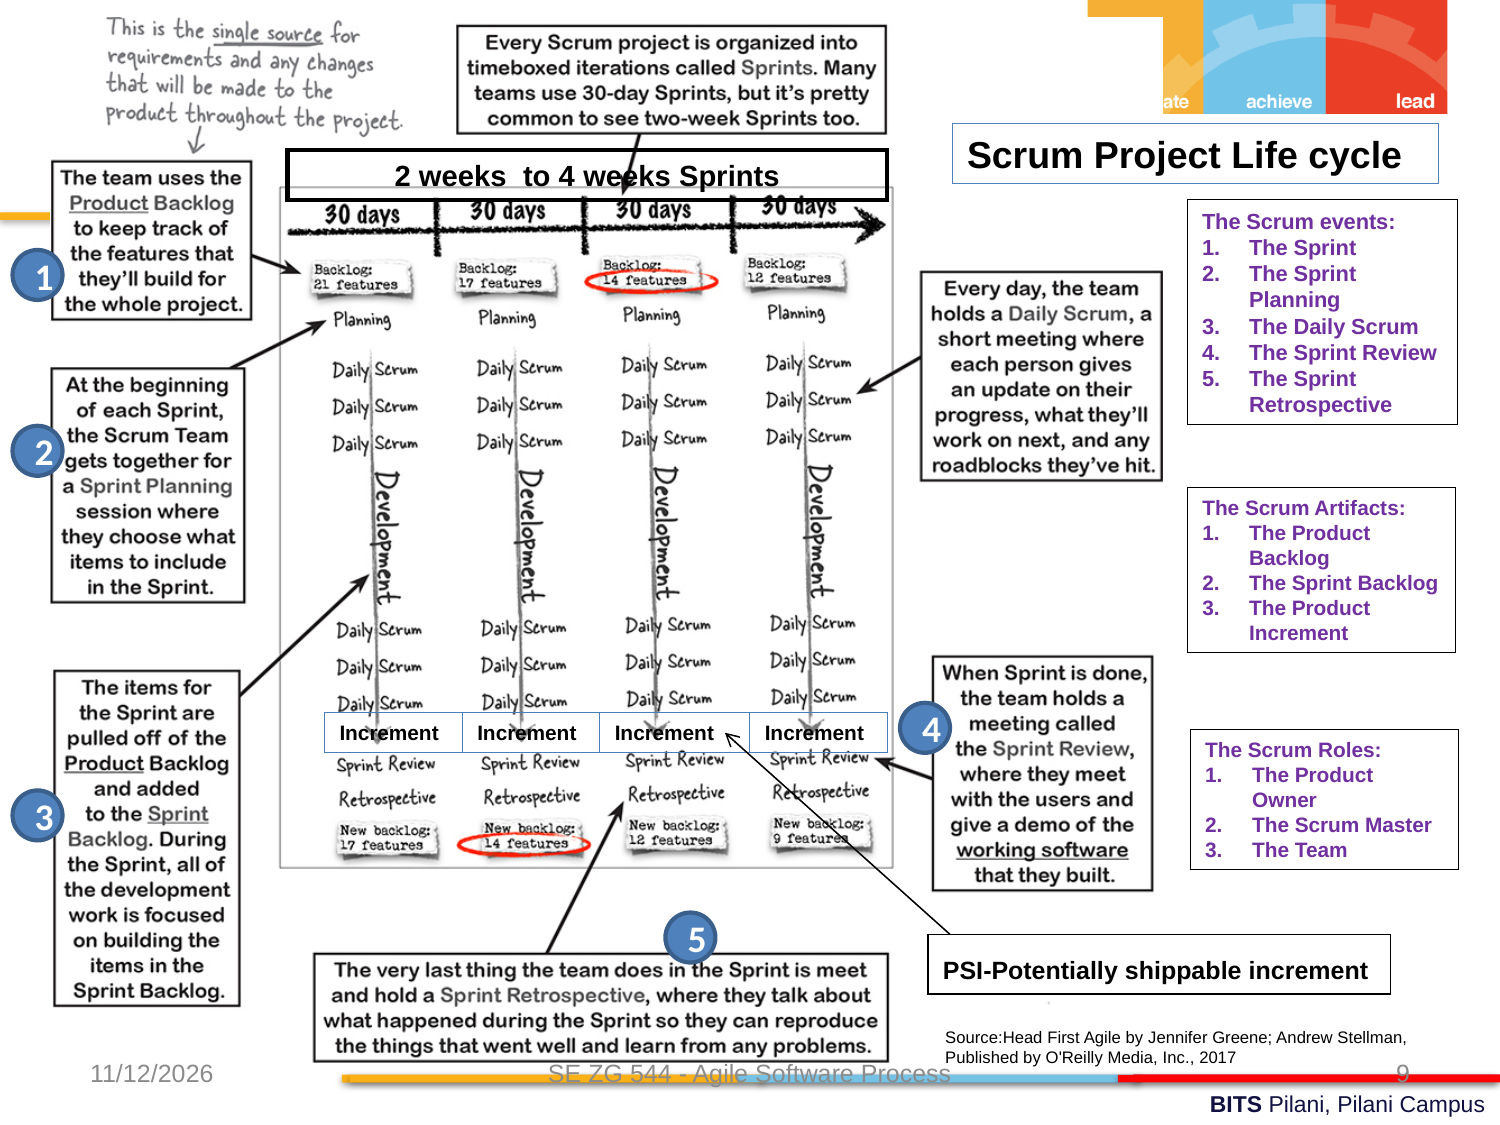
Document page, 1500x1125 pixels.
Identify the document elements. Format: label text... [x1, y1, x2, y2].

text_box PSI-Potentially shippable increment [1166, 934, 1391, 995]
text_box 1 [10, 247, 44, 303]
text_box The Scrum Artifacts: The Product Backlog The Sprint Backlog The Product Increment [1187, 487, 1456, 653]
text_box Scrum Project Life cycle [1166, 123, 1439, 184]
text_box The Scrum Roles: The Product Owner The Scrum Master The Team [1190, 729, 1459, 870]
slide_number 9 [1074, 1075, 1425, 1103]
text_box 3 [10, 788, 44, 843]
footer SE ZG 544 - Agile Software Process [512, 1072, 988, 1103]
text_box 2 [10, 423, 44, 478]
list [49, 16, 1163, 1063]
picture [1087, 0, 1448, 114]
text_box Source:Head First Agile by Jennifer Greene; Andrew Stellman, Published by O'Reilly Media, Inc., 2017 [930, 1019, 1463, 1075]
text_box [724, 732, 951, 935]
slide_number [75, 1072, 425, 1103]
text_box The Scrum events: The Sprint The Sprint Planning The Daily Scrum The Sprint Review The Sprint Retrospective [1187, 199, 1458, 425]
